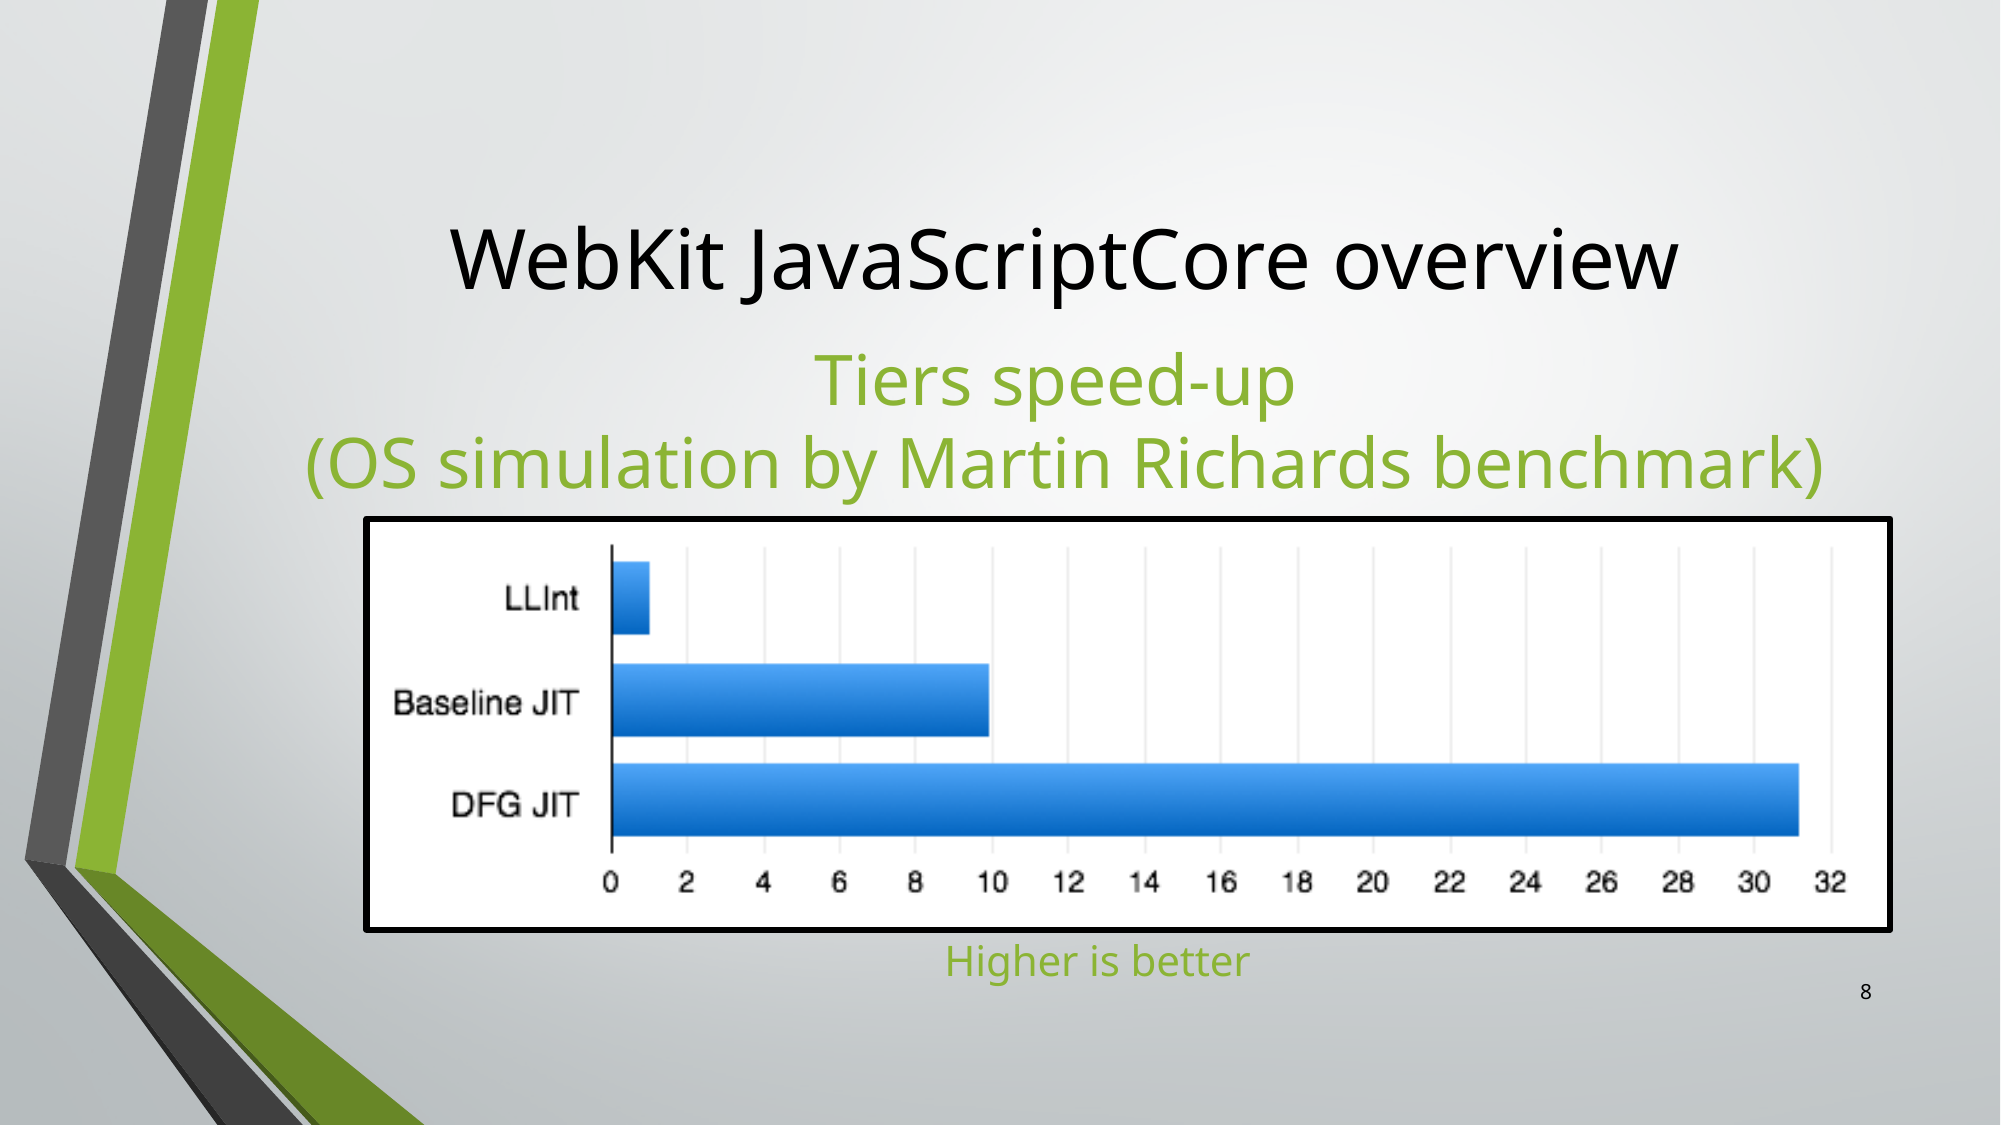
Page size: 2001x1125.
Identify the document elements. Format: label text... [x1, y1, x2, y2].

title WebKit JavaScriptCore overview [243, 112, 1887, 316]
text_box Higher is better [275, 926, 1920, 992]
picture [369, 521, 1888, 927]
slide_number 8 [1796, 962, 1887, 1023]
text_box Tiers speed-up (OS simulation by Martin Richards benchmark) [243, 316, 1887, 522]
